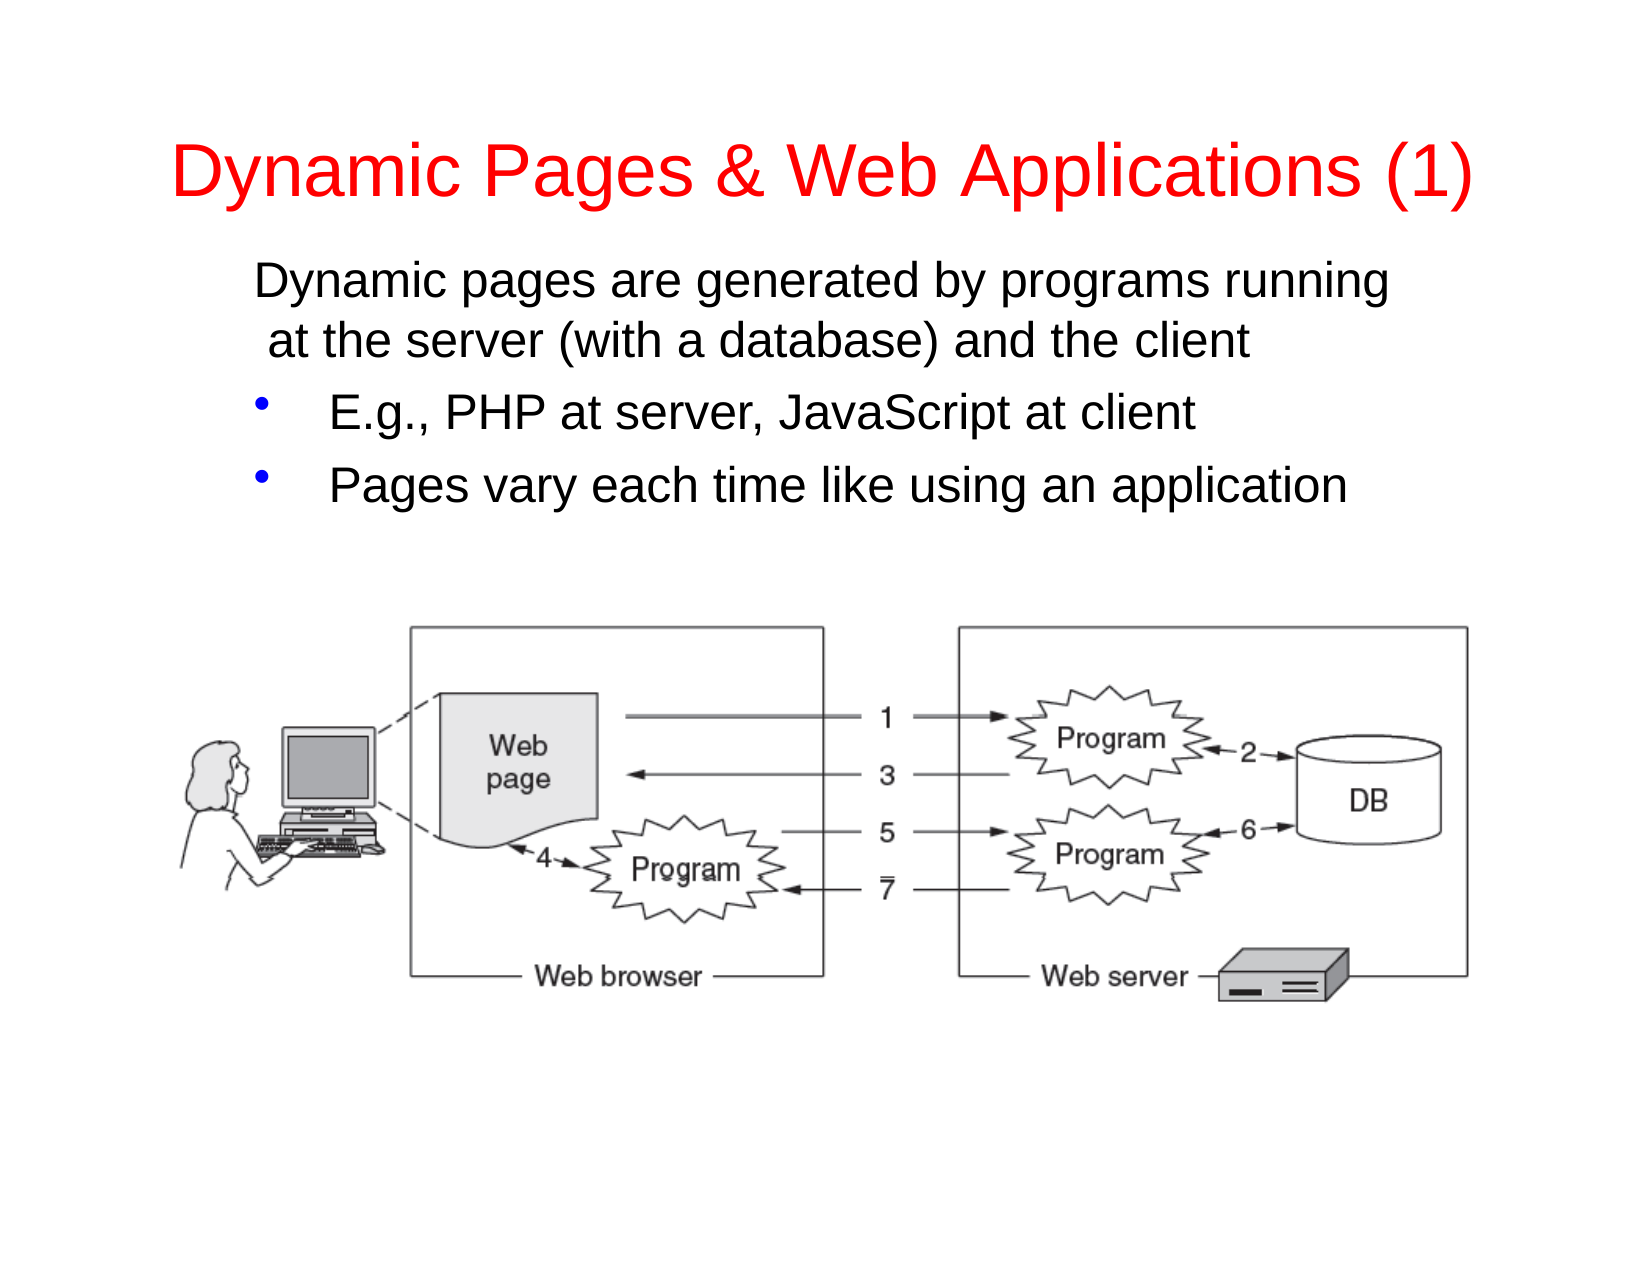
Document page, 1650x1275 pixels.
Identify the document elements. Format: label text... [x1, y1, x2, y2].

text_box Dynamic pages are generated by programs running at the server (with a database) and the client E.g., PHP at server, JavaScript at client Pages vary each time like using an application [251, 245, 1398, 513]
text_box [74, 556, 1576, 1022]
title Dynamic Pages & Web Applications (1) [168, 119, 1481, 335]
